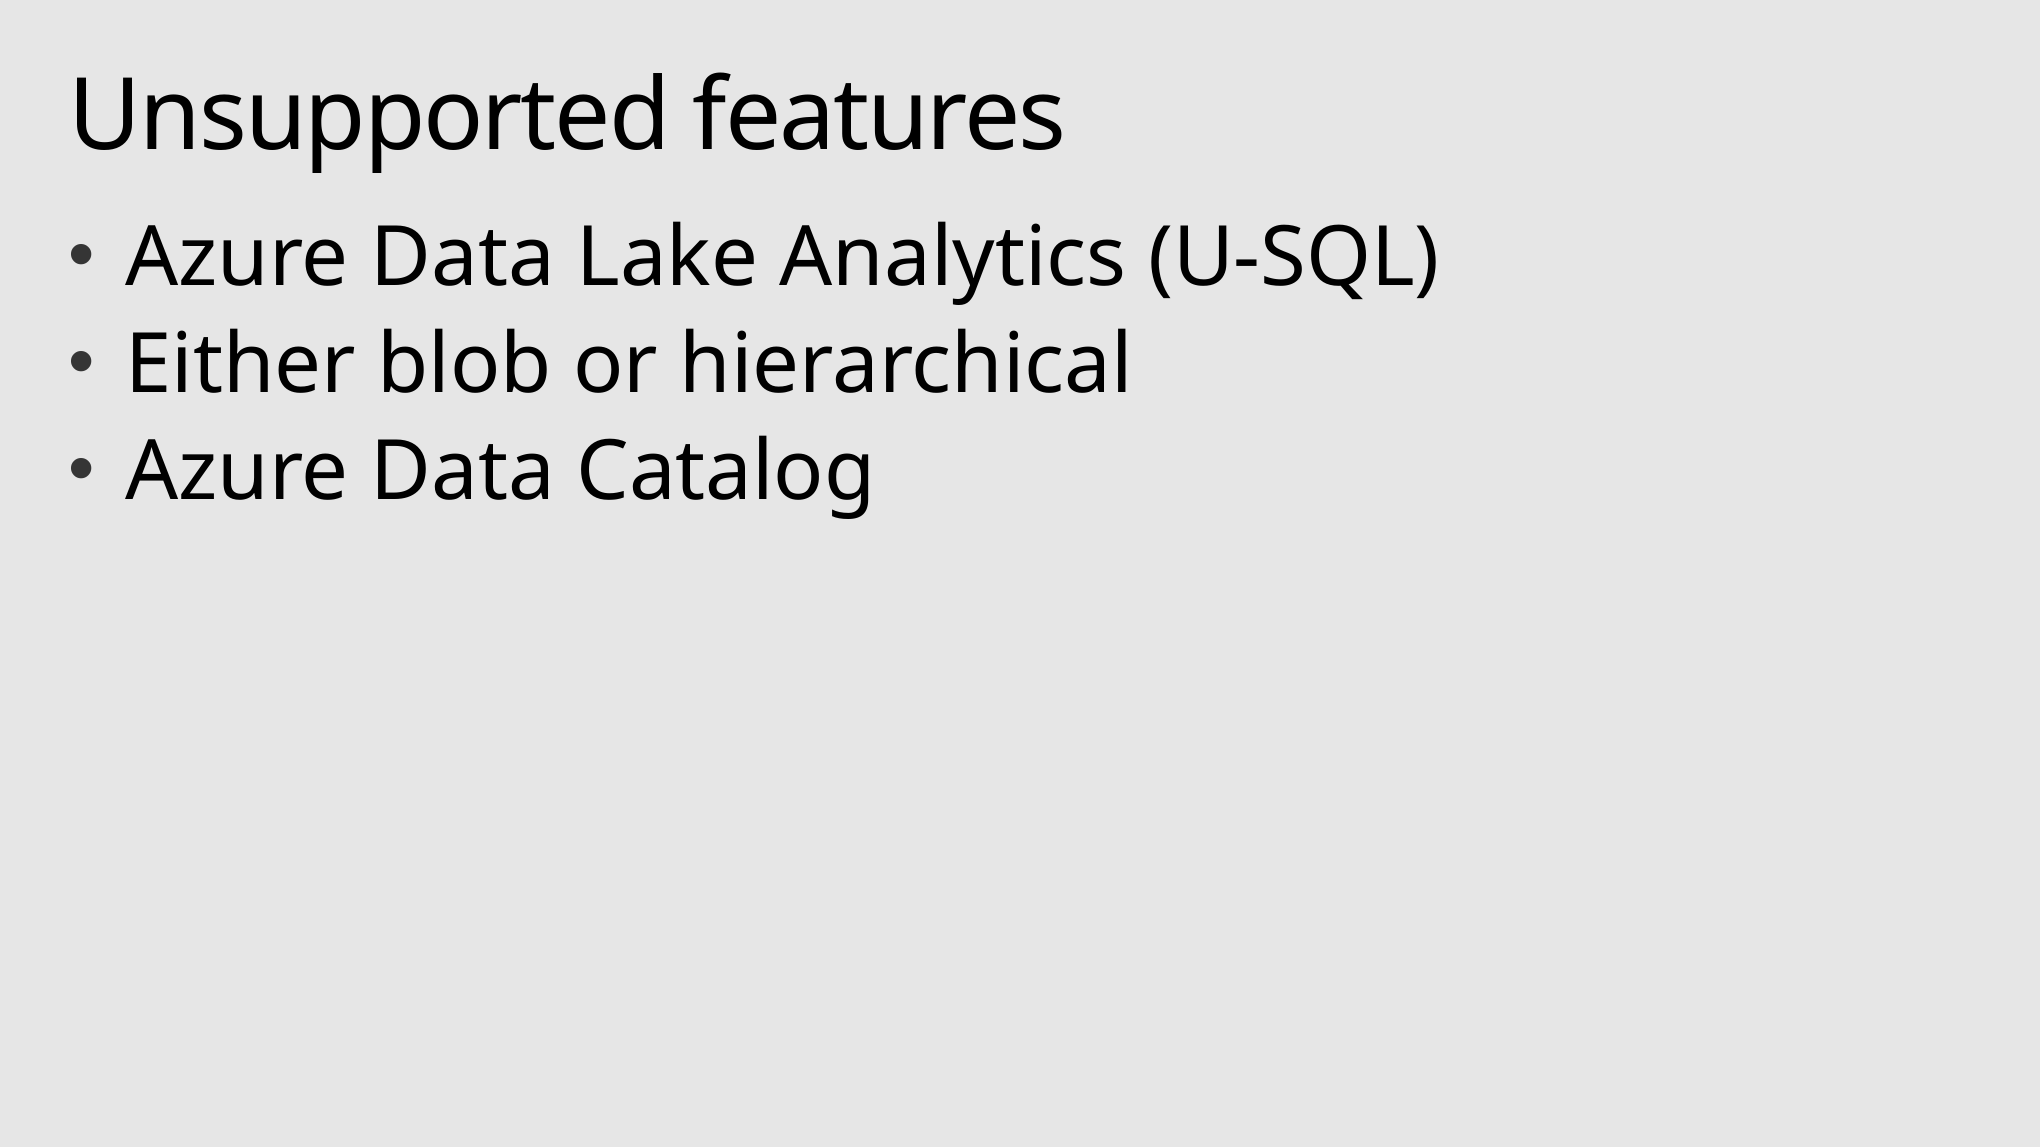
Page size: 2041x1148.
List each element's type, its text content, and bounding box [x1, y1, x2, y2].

list Azure Data Lake Analytics (U-SQL) Either blob or hierarchical Azure Data Catalog [45, 199, 1996, 543]
title Unsupported features [45, 48, 1996, 199]
